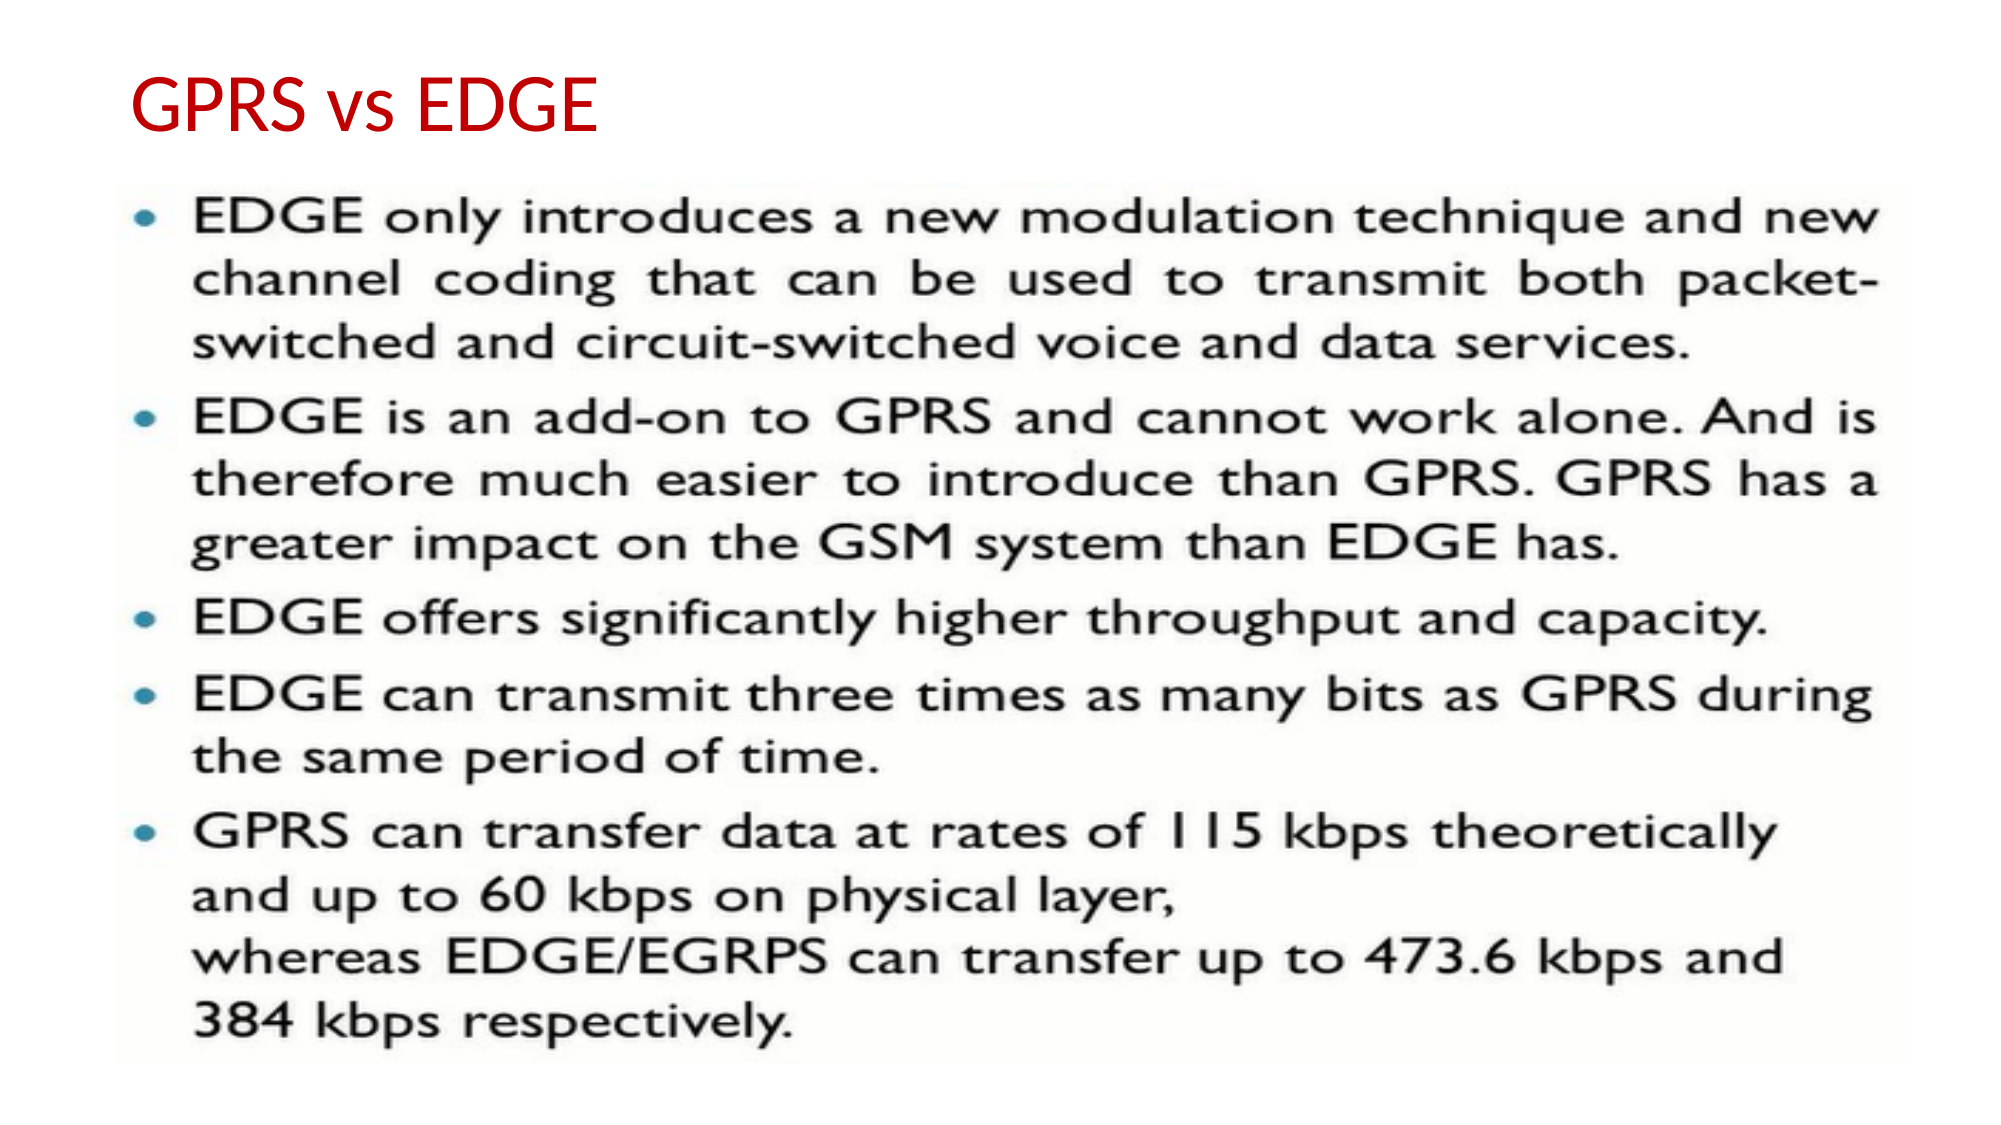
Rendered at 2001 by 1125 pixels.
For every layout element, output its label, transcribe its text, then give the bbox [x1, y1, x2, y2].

title GPRS vs EDGE [115, 44, 1841, 166]
picture [114, 182, 1906, 1064]
